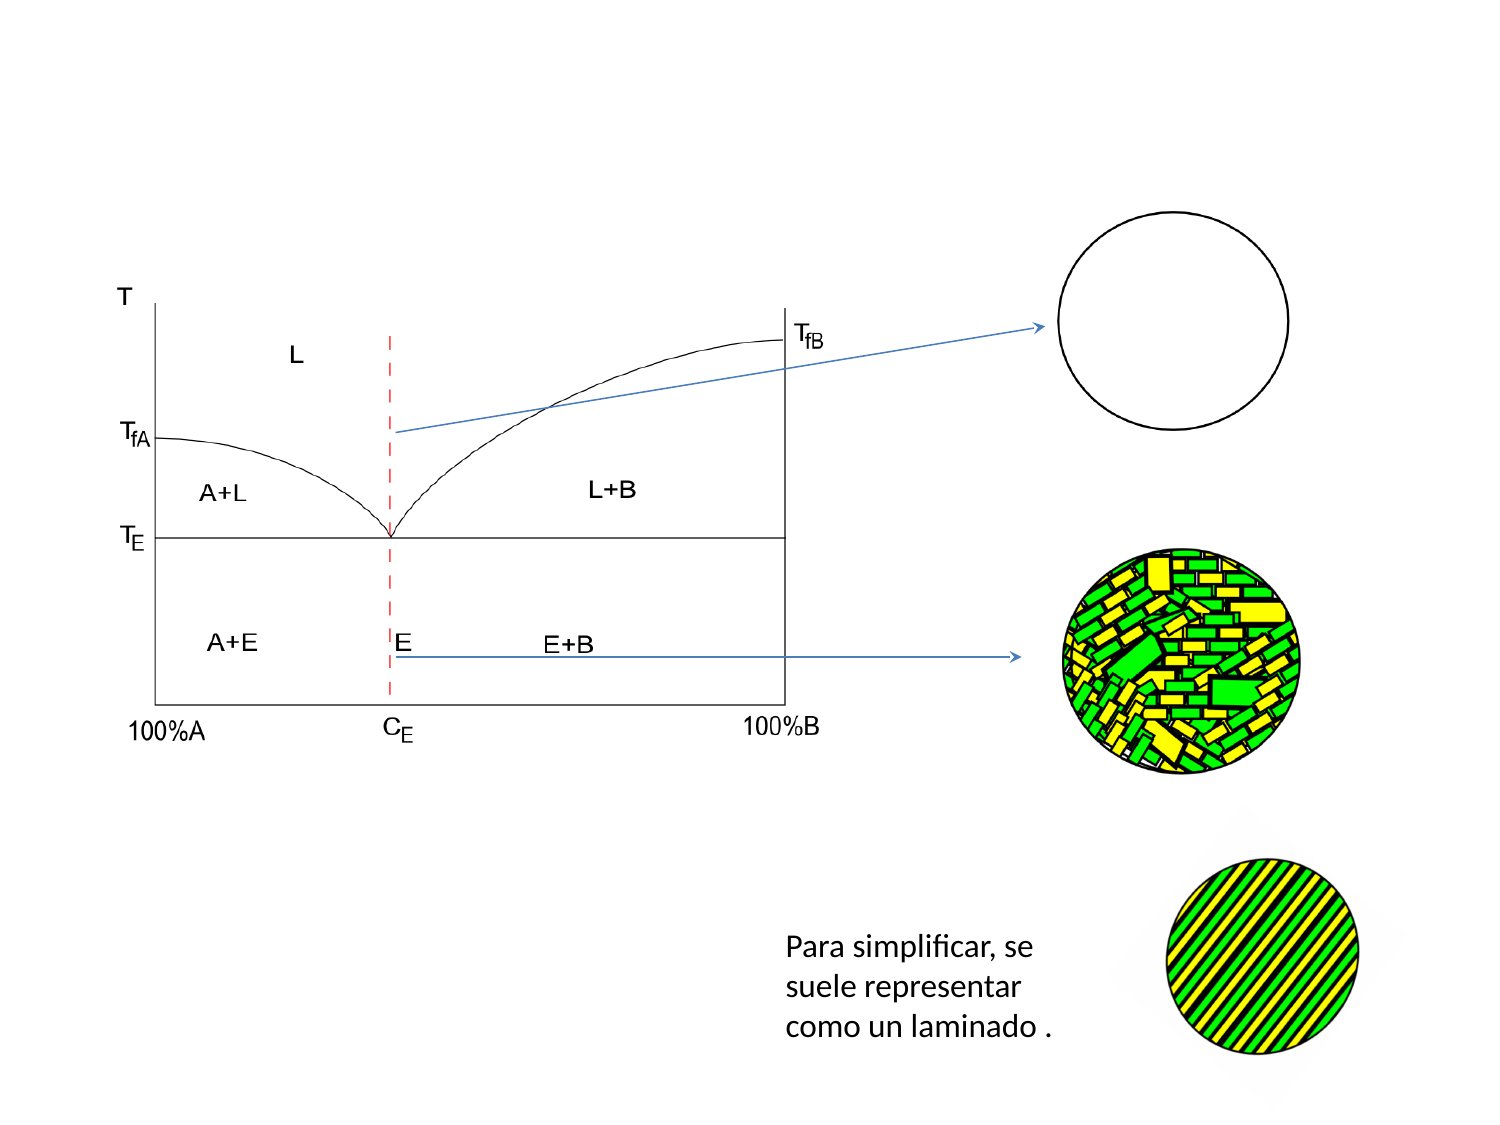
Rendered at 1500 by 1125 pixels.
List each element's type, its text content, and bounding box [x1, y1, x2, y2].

picture [96, 266, 837, 768]
picture [1107, 805, 1408, 1108]
picture [1045, 184, 1306, 450]
picture [1045, 538, 1322, 787]
text_box Para simplificar, se suele representar como un laminado . [770, 916, 1112, 1052]
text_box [395, 325, 1039, 433]
